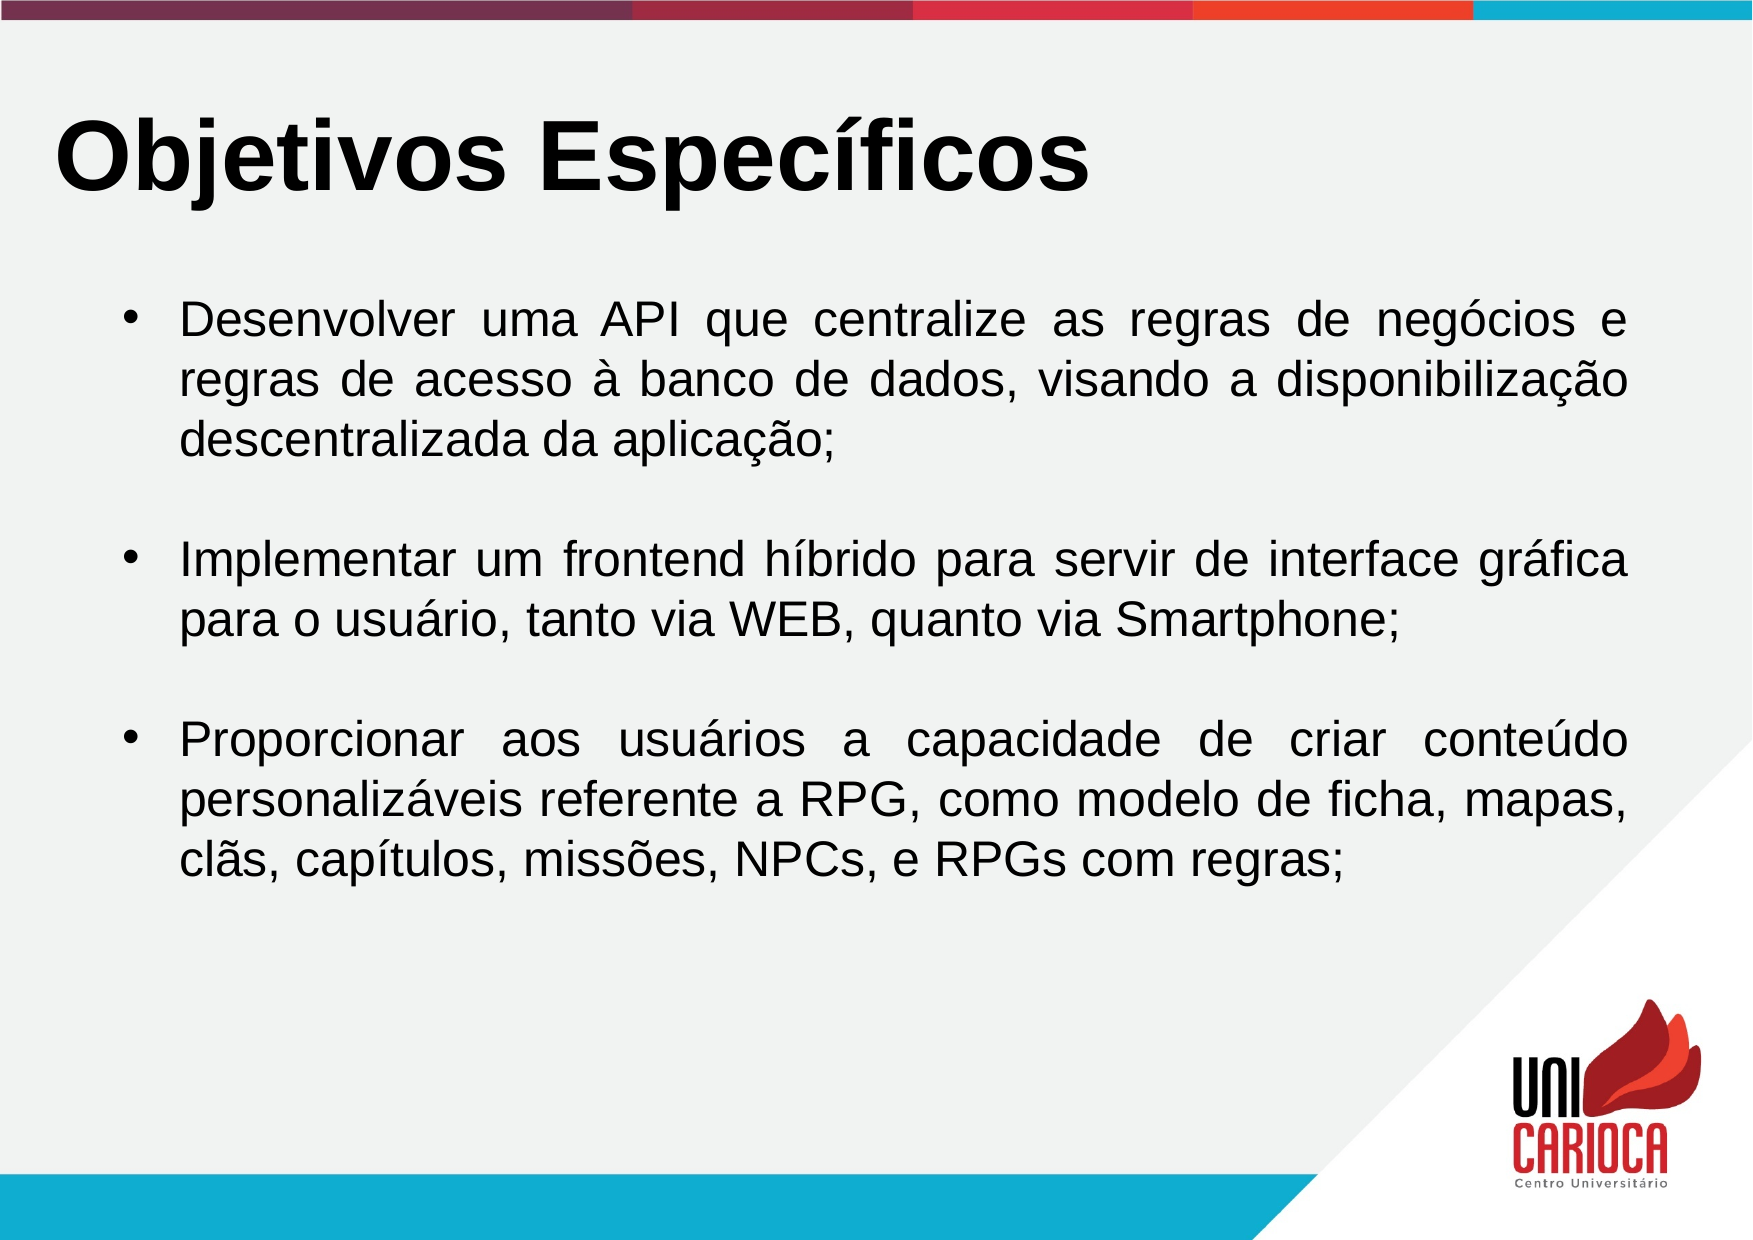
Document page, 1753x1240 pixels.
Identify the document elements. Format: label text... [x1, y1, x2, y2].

picture [0, 0, 1753, 1240]
text_box Desenvolver uma API que centralize as regras de negócios e regras de acesso à banco de dados, visando a disponibilização descentralizada da aplicação; Implementar um frontend híbrido para servir de interface gráfica para o usuário, tanto via WEB, quanto via Smartphone; Proporcionar aos usuários a capacidade de criar conteúdo personalizáveis referente a RPG, como modelo de ficha, mapas, clãs, capítulos, missões, NPCs, e RPGs com regras; [114, 277, 1638, 955]
text_box Objetivos Específicos [47, 82, 1551, 218]
